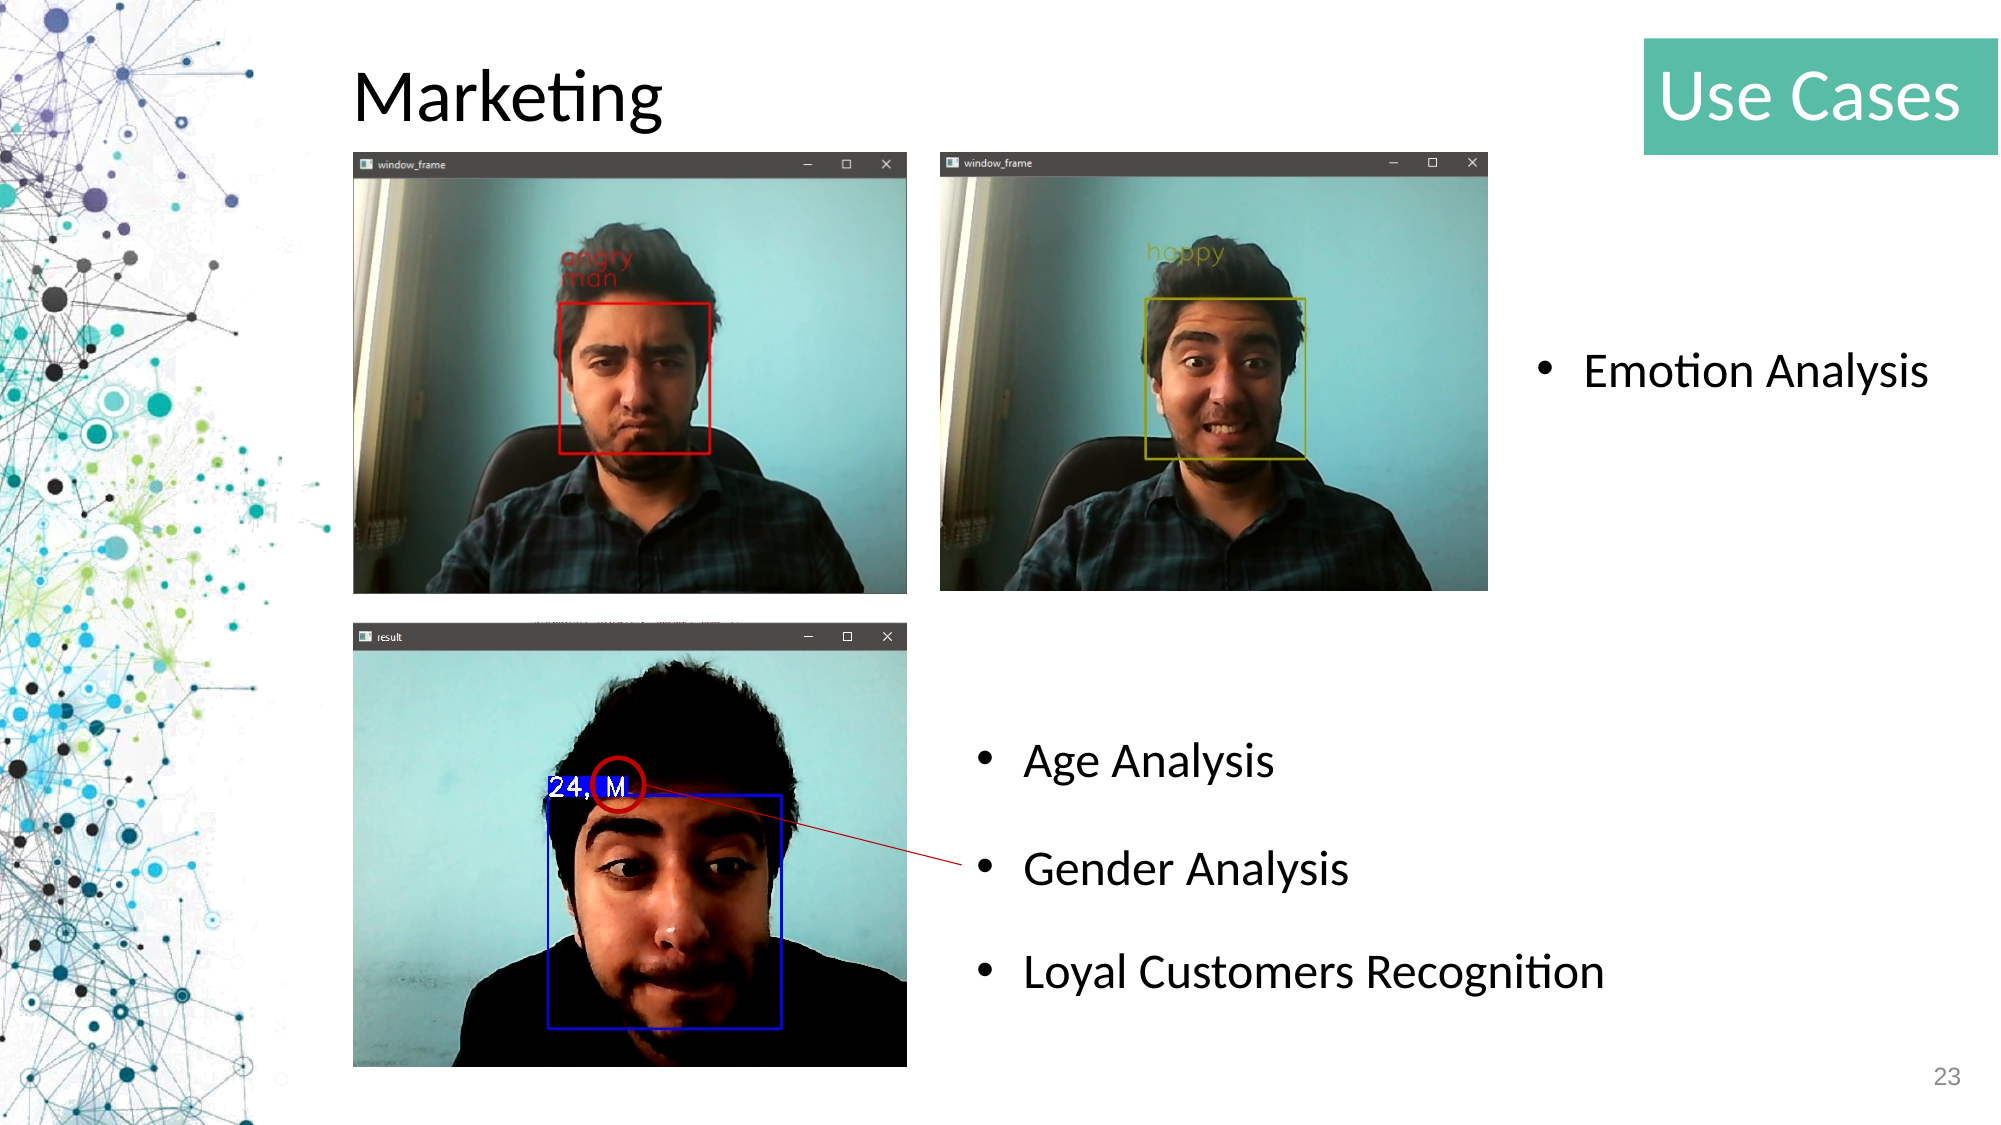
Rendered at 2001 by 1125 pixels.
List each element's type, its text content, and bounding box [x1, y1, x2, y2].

text_box Use Cases [1644, 38, 1999, 155]
picture [940, 152, 1488, 591]
picture [0, 1, 349, 1124]
picture [353, 622, 907, 1067]
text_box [644, 784, 962, 866]
text_box Marketing [337, 38, 1544, 155]
text_box Loyal Customers Recognition [961, 931, 1672, 1007]
text_box Gender Analysis [961, 827, 1441, 903]
text_box Emotion Analysis [1521, 330, 1977, 405]
picture [353, 152, 907, 594]
text_box Age Analysis [961, 719, 1372, 795]
slide_number 23 [1855, 1045, 1977, 1106]
